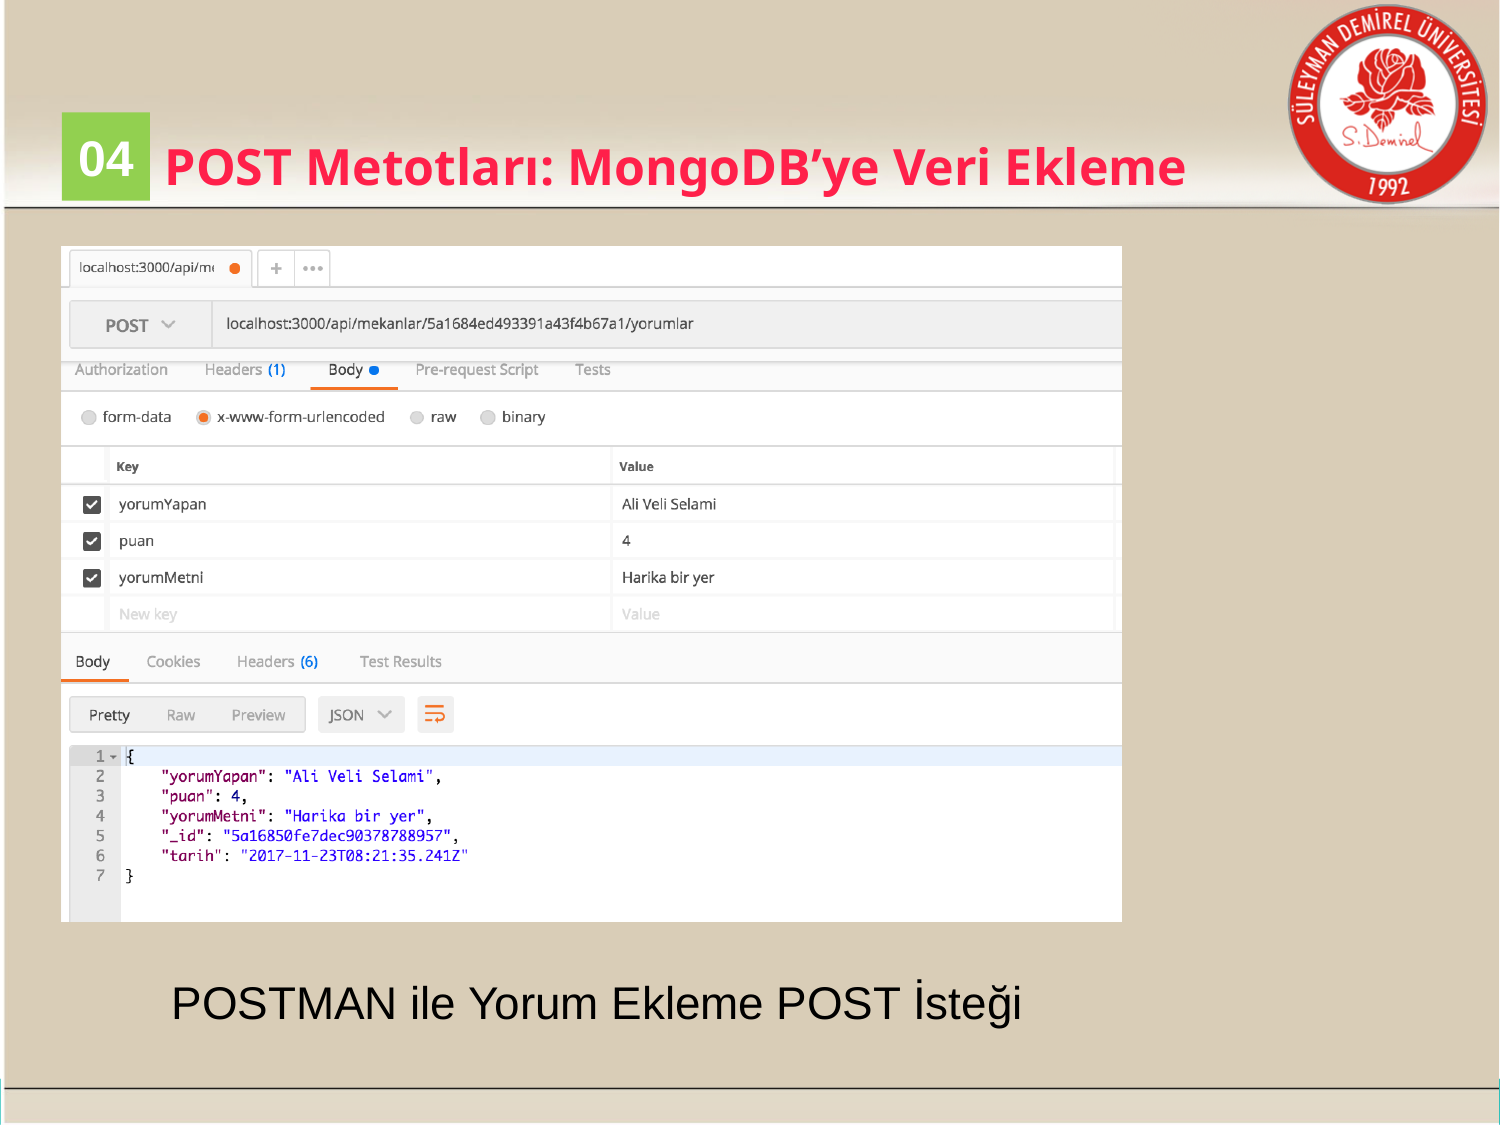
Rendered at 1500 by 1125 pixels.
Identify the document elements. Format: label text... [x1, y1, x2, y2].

text_box POST Metotları: MongoDB’ye Veri Ekleme [150, 126, 1338, 203]
picture [0, 0, 1500, 1125]
text_box 04 [61, 112, 150, 201]
text_box POSTMAN ile Yorum Ekleme POST İsteği [153, 966, 1042, 1037]
